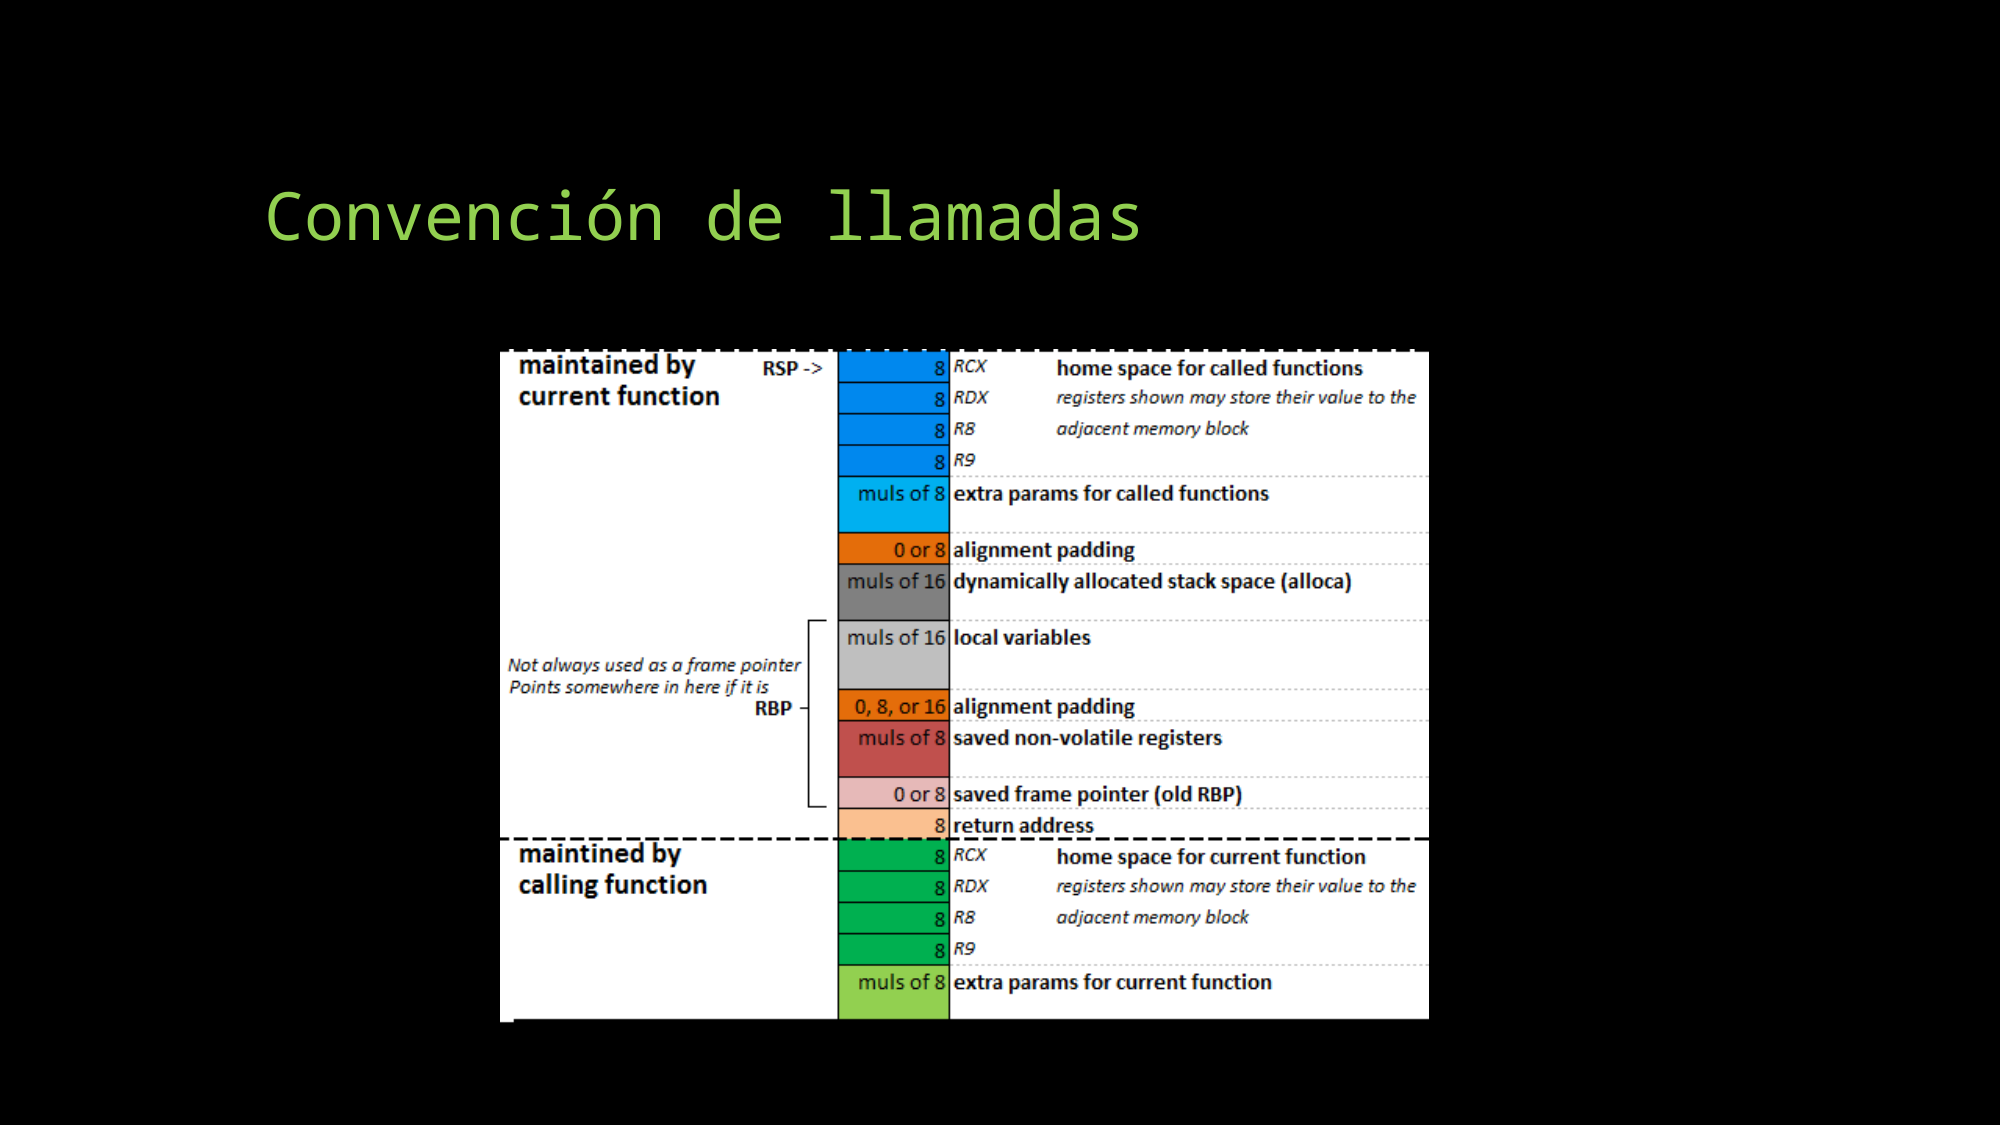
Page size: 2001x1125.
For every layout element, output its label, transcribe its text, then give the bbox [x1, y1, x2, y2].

title Convención de llamadas [249, 75, 1750, 263]
picture [499, 349, 1429, 1024]
